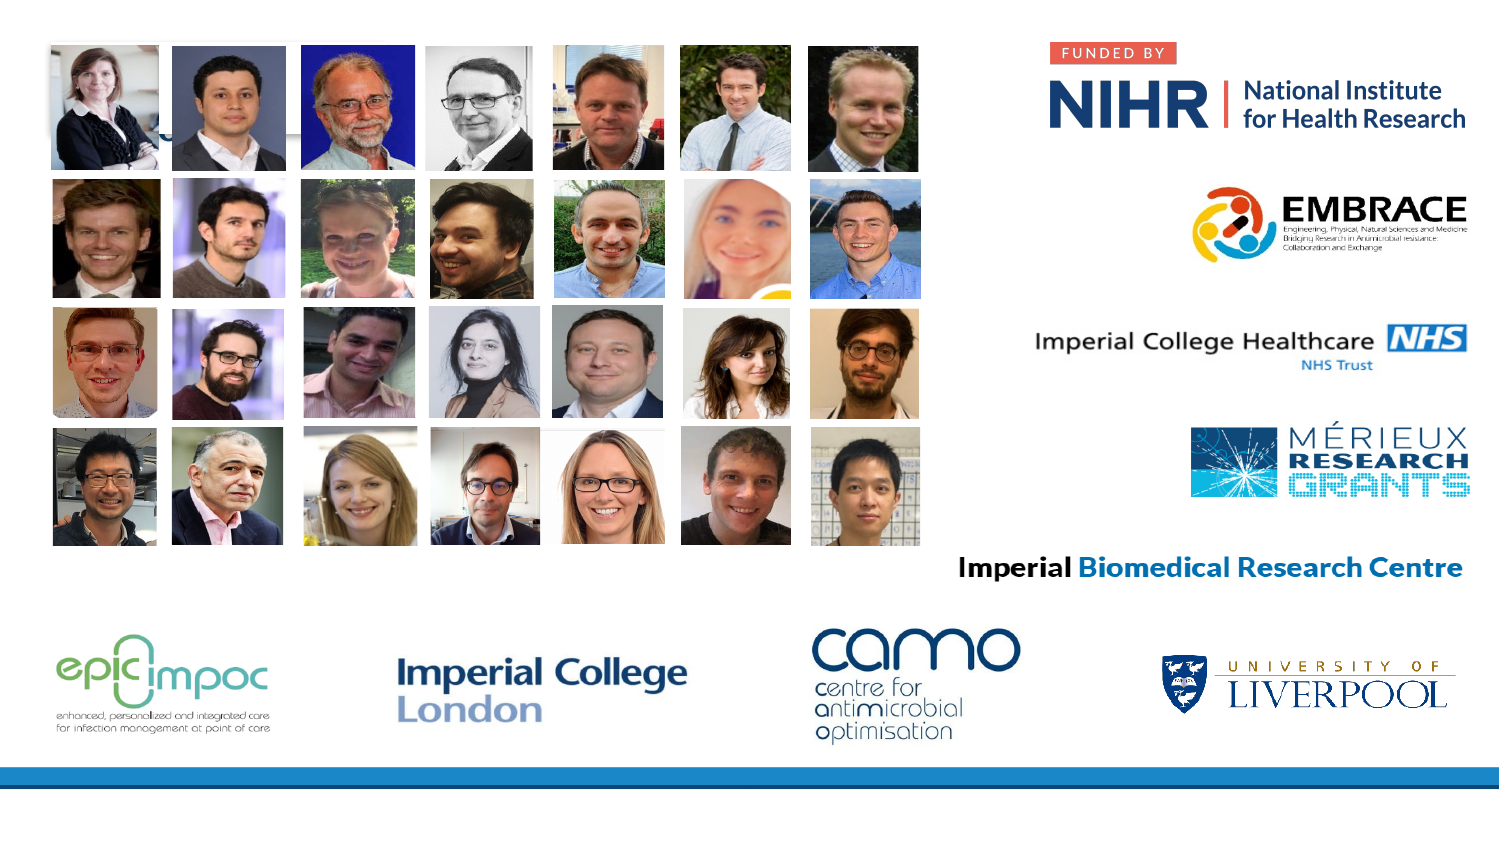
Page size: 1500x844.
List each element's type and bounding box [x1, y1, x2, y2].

picture [0, 0, 1500, 844]
text_box [50, 42, 921, 546]
